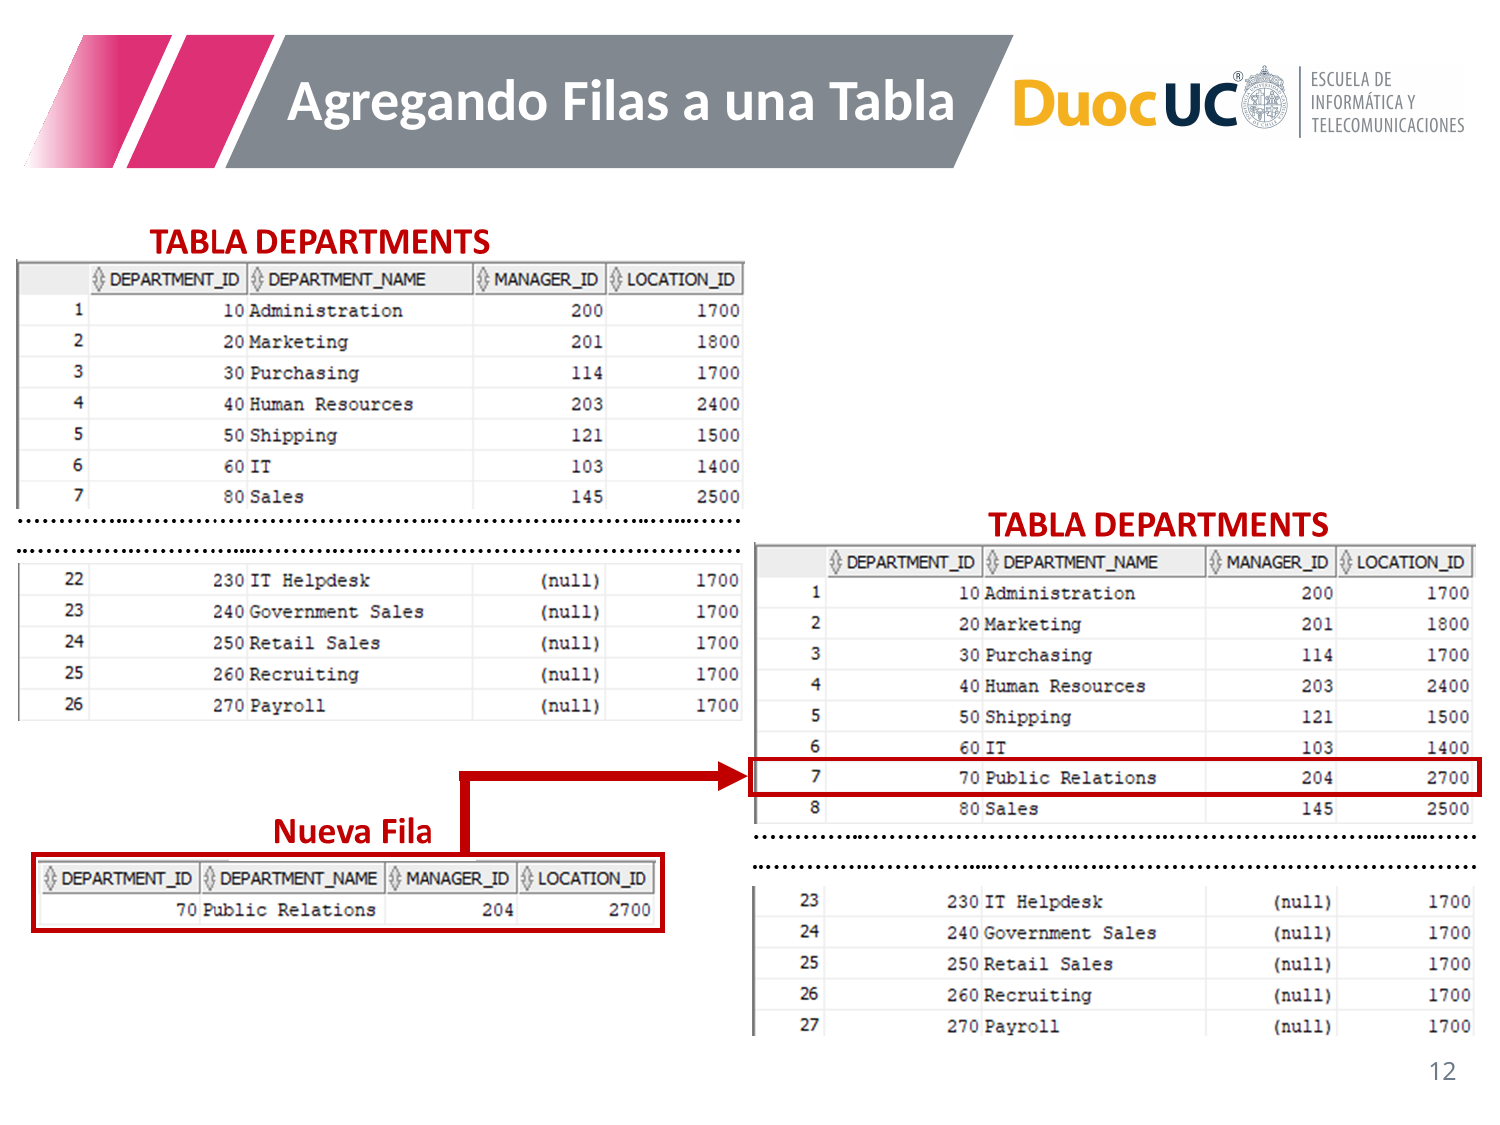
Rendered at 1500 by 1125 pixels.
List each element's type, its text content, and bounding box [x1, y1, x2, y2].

title Agregando Filas a una Tabla [272, 34, 1042, 169]
picture [1042, 63, 1465, 140]
picture [0, 205, 1500, 1036]
